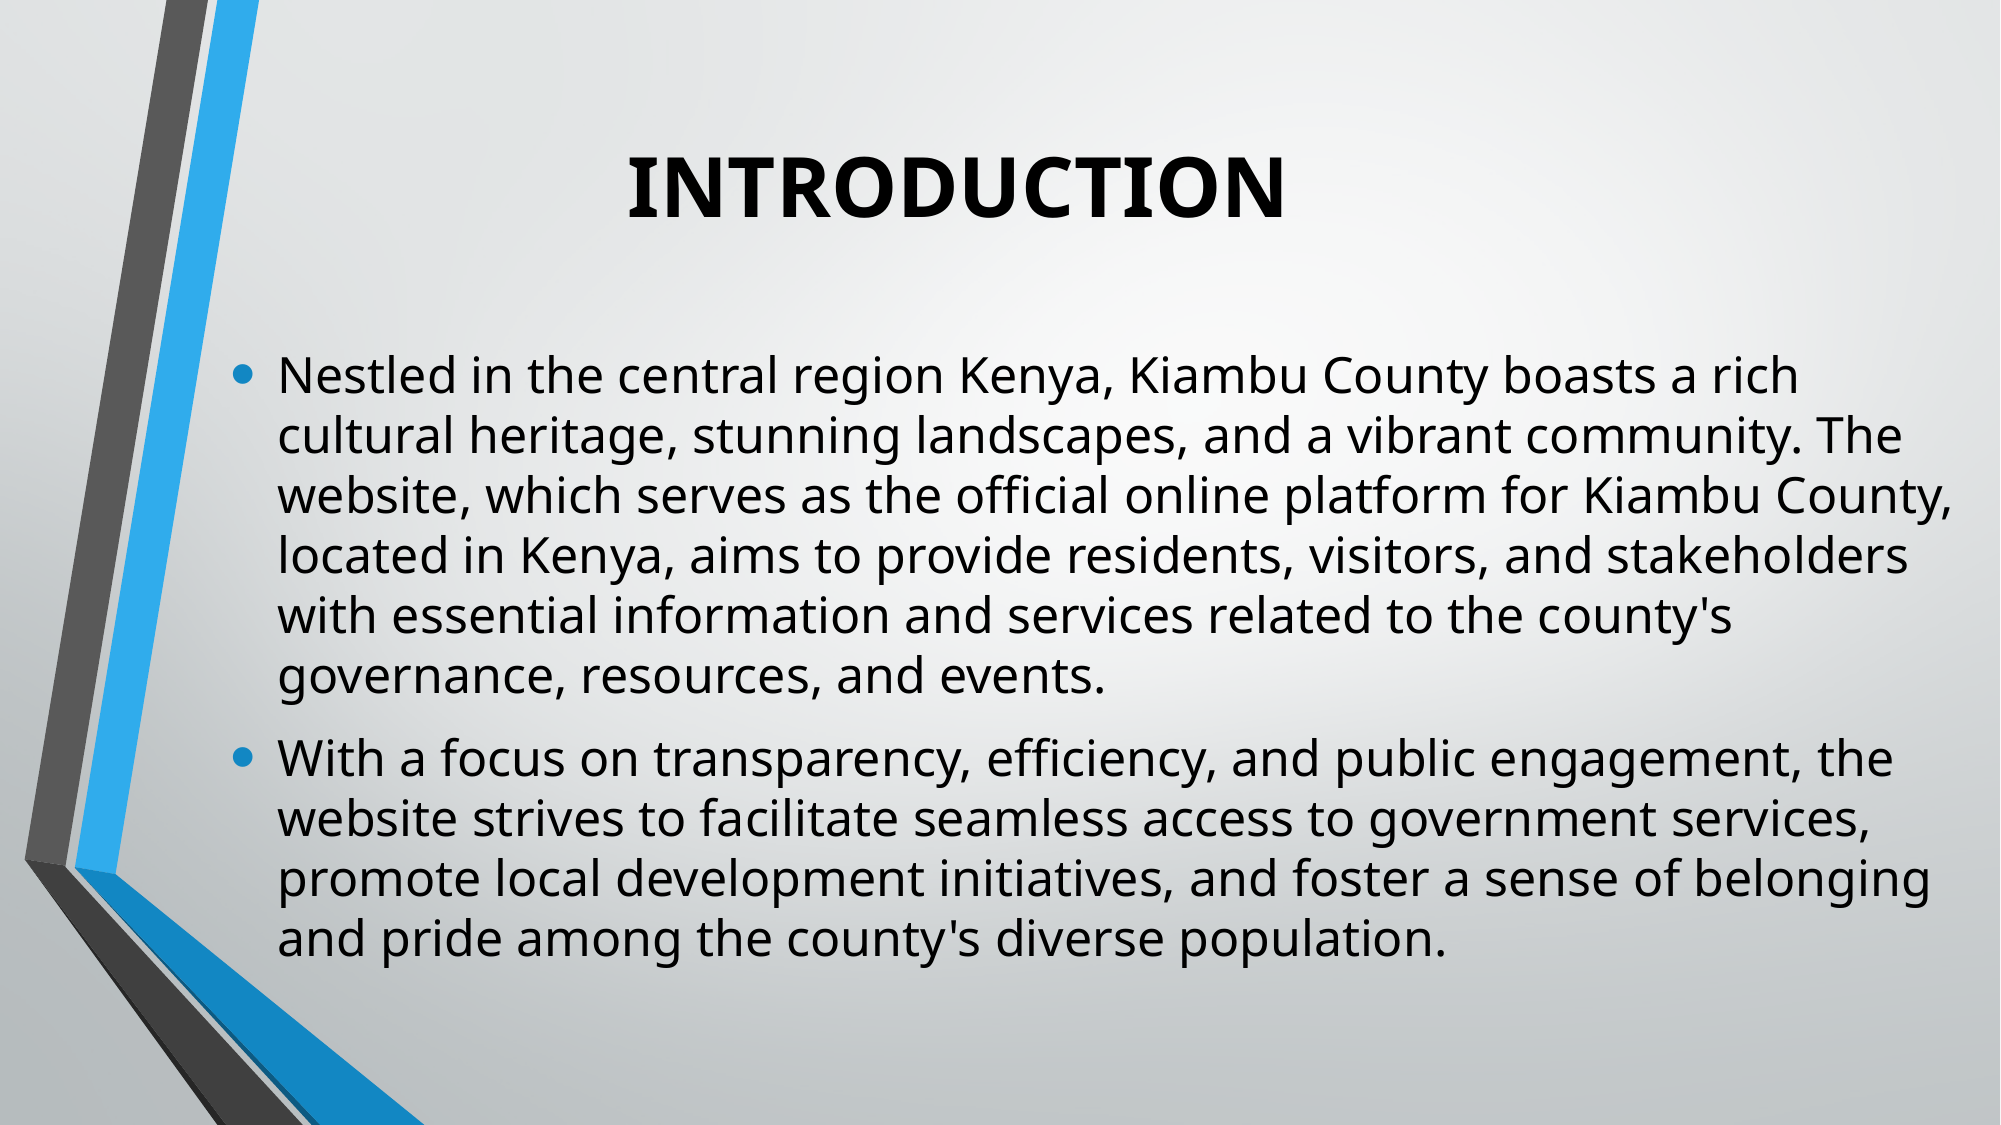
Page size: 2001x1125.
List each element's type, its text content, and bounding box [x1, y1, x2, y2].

title INTRODUCTION [137, 105, 1781, 265]
list Nestled in the central region Kenya, Kiambu County boasts a rich cultural heritage, stunning landscapes, and a vibrant community. The website, which serves as the official online platform for Kiambu County, located in Kenya, aims to provide residents, visitors, and stakeholders with essential information and services related to the county's governance, resources, and events. With a focus on transparency, efficiency, and public engagement, the website strives to facilitate seamless access to government services, promote local development initiatives, and foster a sense of belonging and pride among the county's diverse population. [215, 296, 2000, 1015]
